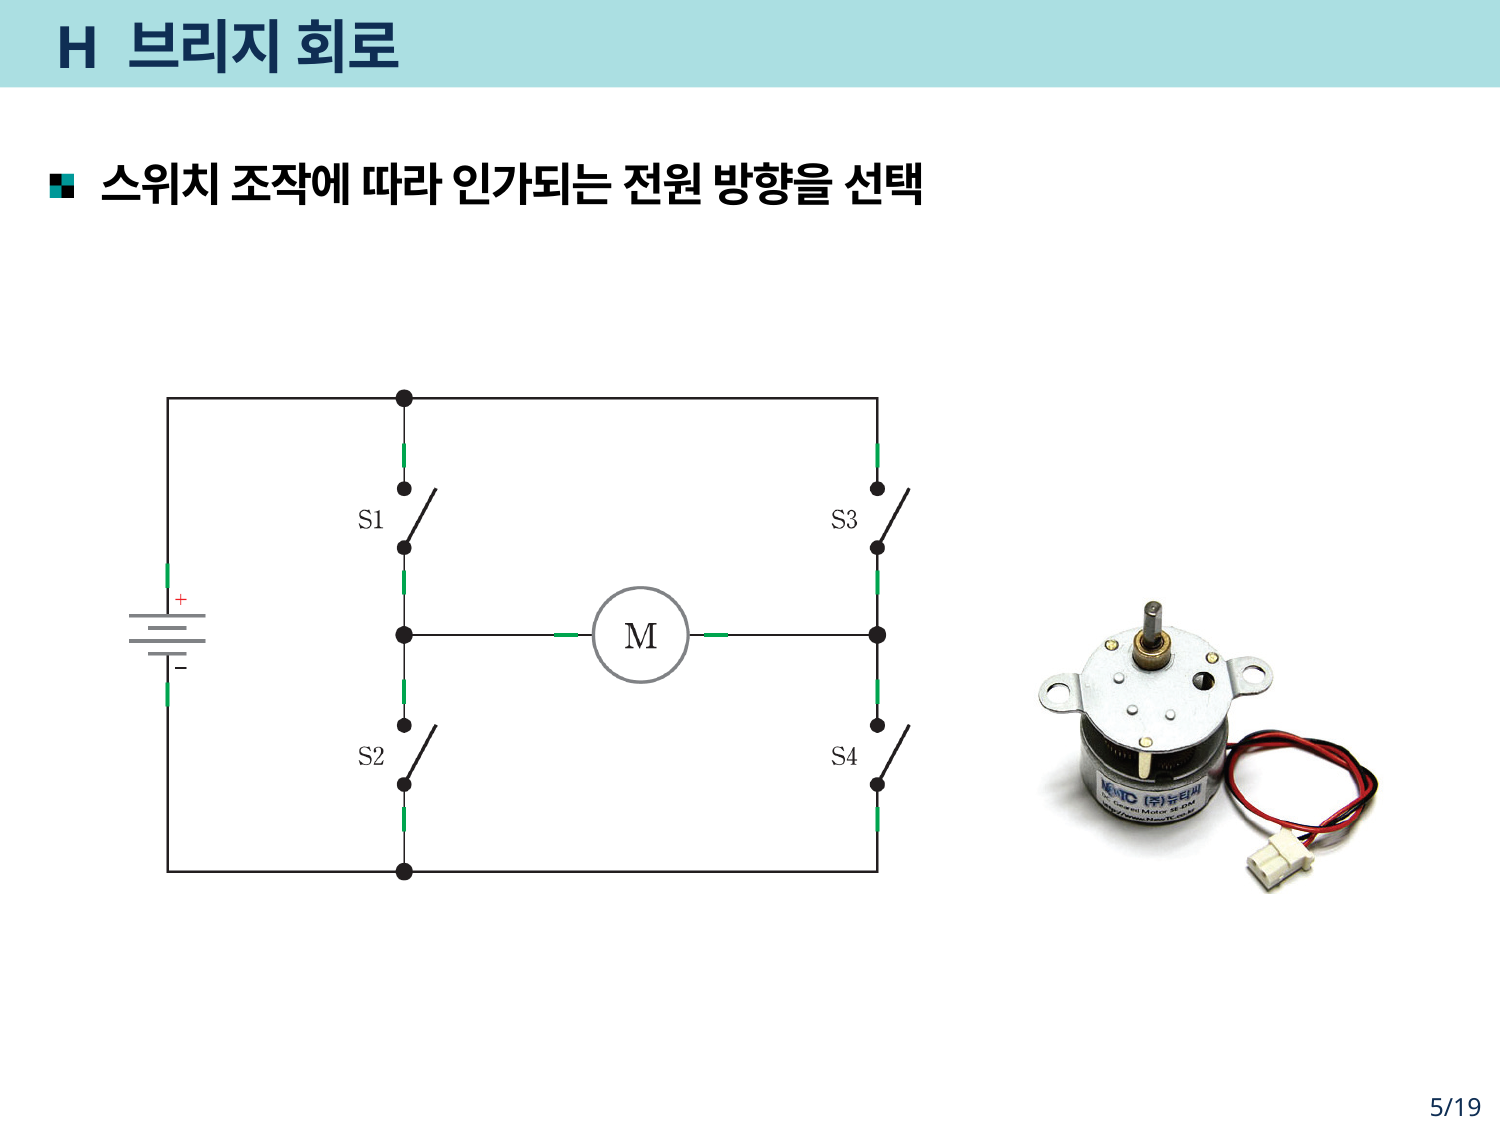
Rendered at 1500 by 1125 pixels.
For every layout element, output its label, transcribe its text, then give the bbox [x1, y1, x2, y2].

title H 브리지 회로 [40, 5, 1288, 84]
picture [1033, 597, 1384, 894]
picture [44, 168, 74, 198]
text_box 스위치 조작에 따라 인가되는 전원 방향을 선택 [29, 137, 1433, 218]
picture [123, 385, 919, 882]
